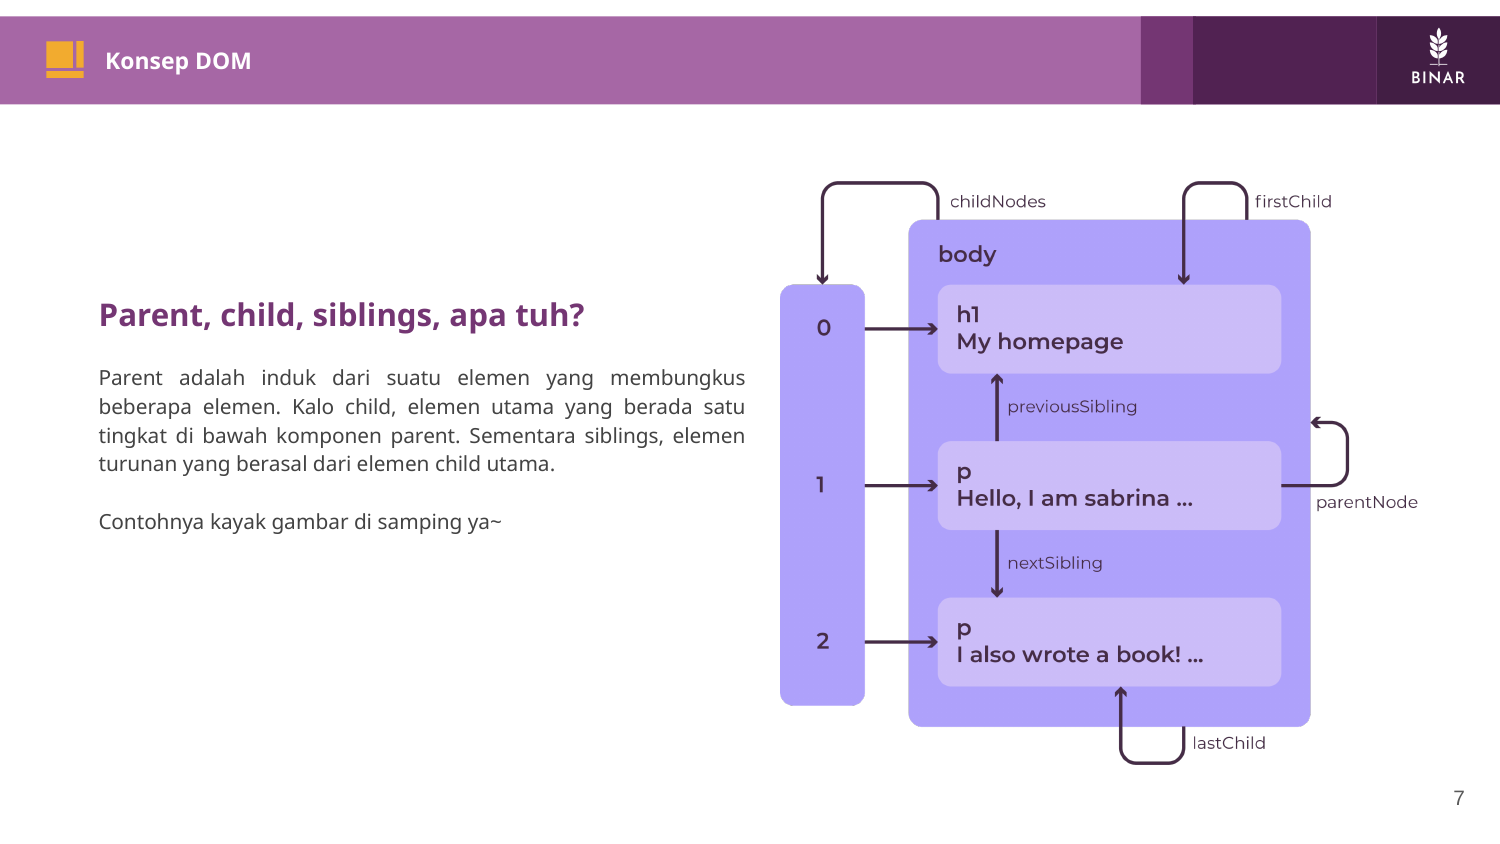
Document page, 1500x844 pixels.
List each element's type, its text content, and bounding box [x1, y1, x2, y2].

text_box [1140, 16, 1193, 105]
text_box [1193, 16, 1377, 105]
text_box [46, 71, 84, 78]
text_box [76, 41, 84, 68]
picture [779, 181, 1418, 766]
text_box [1377, 16, 1500, 105]
text_box Parent, child, siblings, apa tuh? Parent adalah induk dari suatu elemen yang membungkus beberapa elemen. Kalo child, elemen utama yang berada satu tingkat di bawah komponen parent. Sementara siblings, elemen turunan yang berasal dari elemen child utama. Contohnya kayak gambar di samping ya~ [83, 274, 761, 844]
slide_number ‹#› [1389, 764, 1480, 830]
text_box [0, 16, 1140, 105]
text_box [46, 41, 73, 68]
text_box Konsep DOM [94, 22, 1141, 99]
picture [1399, 17, 1477, 94]
